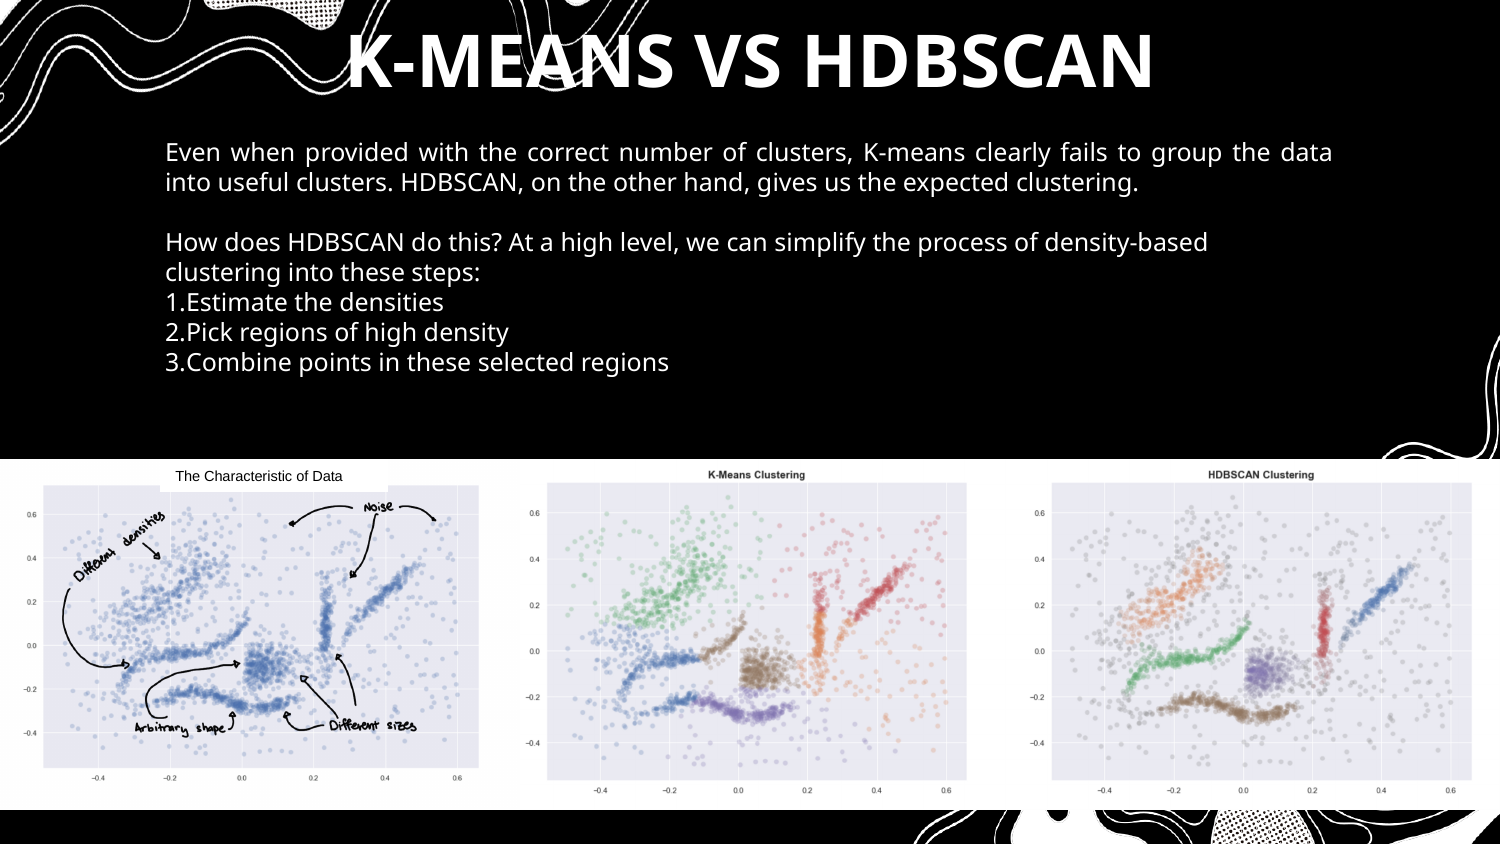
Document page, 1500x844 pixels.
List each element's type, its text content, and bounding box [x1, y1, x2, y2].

text_box K-MEANS VS HDBSCAN [50, 0, 1452, 157]
subtitle Even when provided with the correct number of clusters, K-means clearly fails to group the data into useful clusters. HDBSCAN, on the other hand, gives us the expected clustering. How does HDBSCAN do this? At a high level, we can simplify the process of density-based clustering into these steps: Estimate the densities Pick regions of high density Combine points in these selected regions [150, 157, 1350, 457]
picture [0, 0, 1500, 844]
